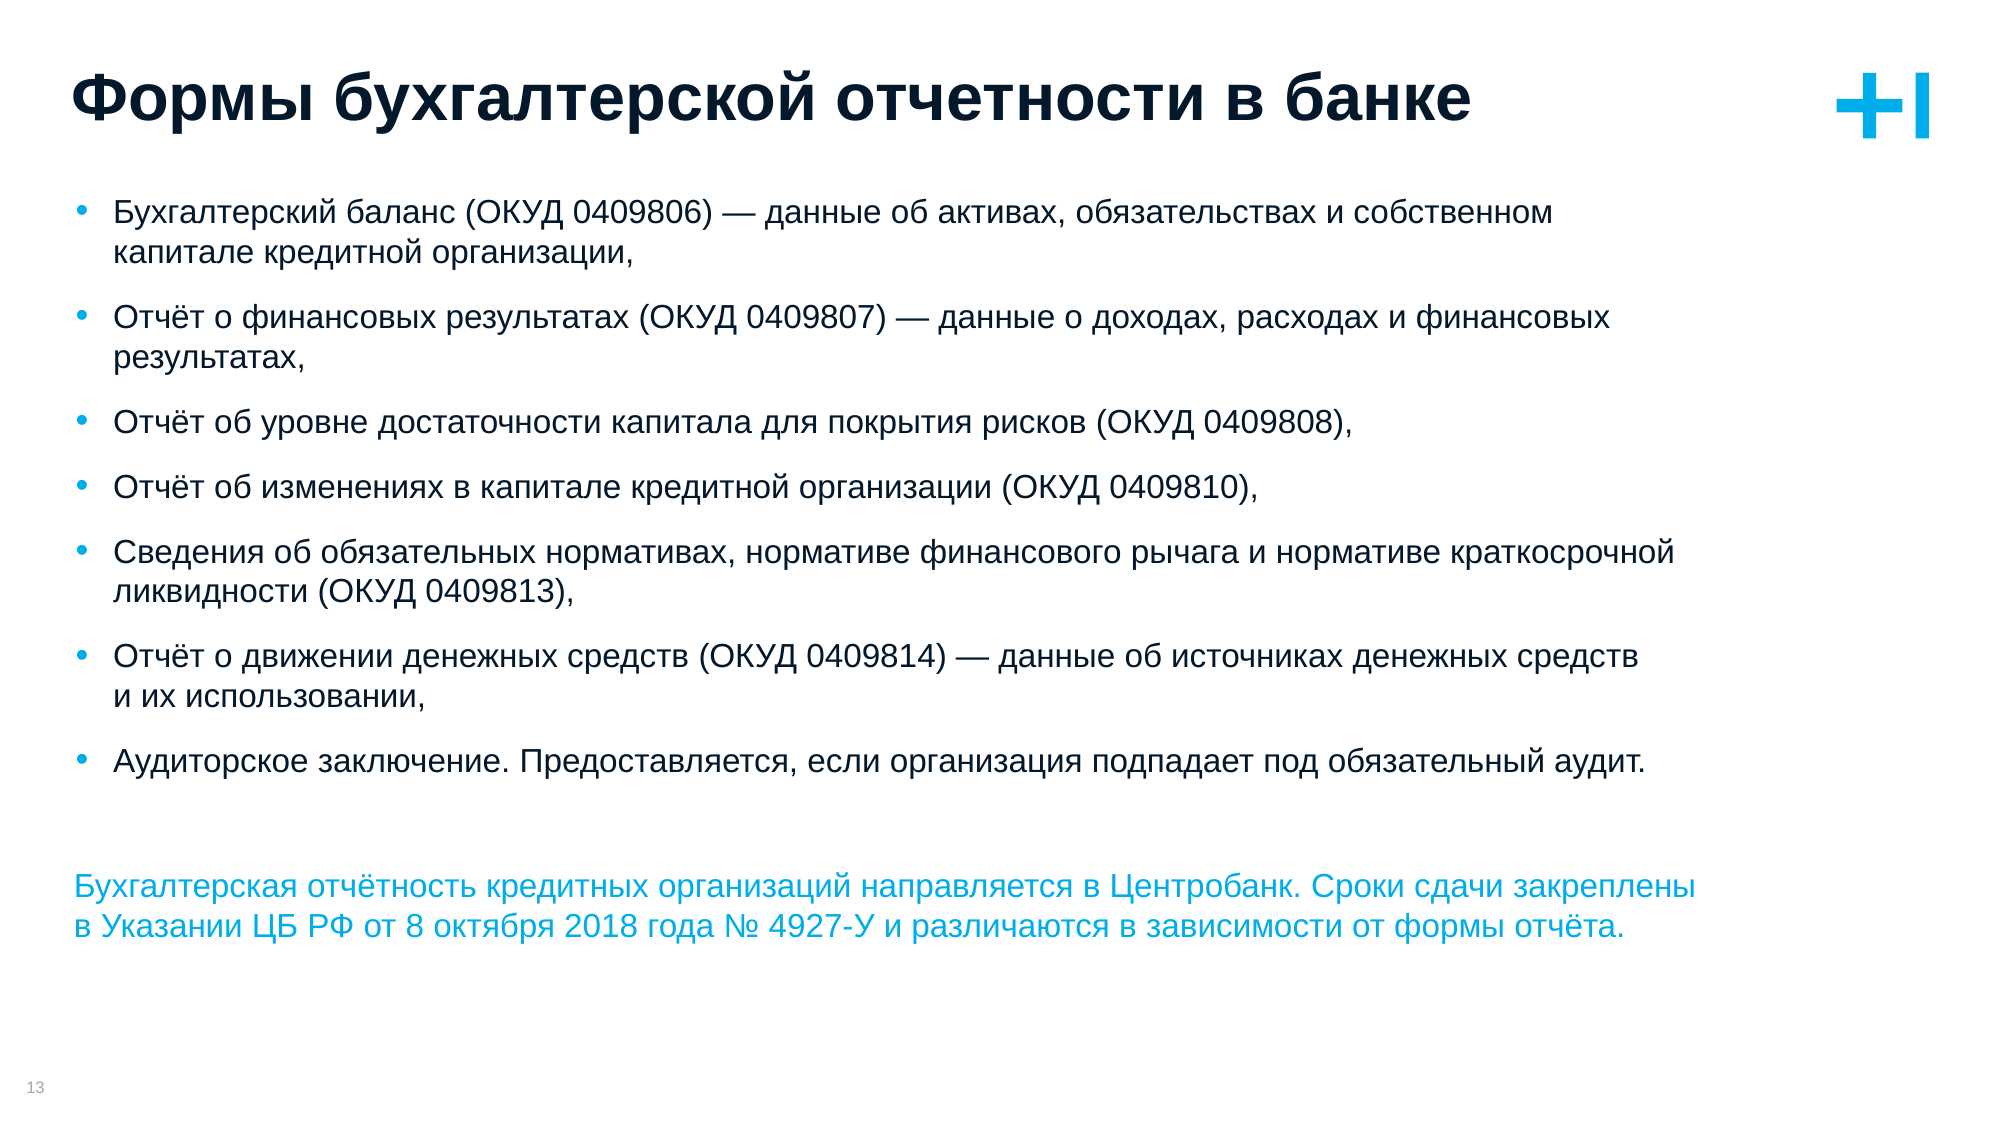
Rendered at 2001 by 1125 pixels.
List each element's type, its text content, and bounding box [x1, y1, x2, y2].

list Бухгалтерская отчётность кредитных организаций направляется в Центробанк. Сроки сдачи закреплены в Указании ЦБ РФ от 8 октября 2018 года № 4927-У и различаются в зависимости от формы отчёта. [74, 863, 1724, 970]
title Формы бухгалтерской отчетности в банке [70, 69, 1649, 134]
text_box Бухгалтерский баланс (ОКУД 0409806) — данные об активах, обязательствах и собственном капитале кредитной организации, Отчёт о финансовых результатах (ОКУД 0409807) — данные о доходах, расходах и финансовых результатах, Отчёт об уровне достаточности капитала для покрытия рисков (ОКУД 0409808), Отчёт об изменениях в капитале кредитной организации (ОКУД 0409810), Сведения об обязательных нормативах, нормативе финансового рычага и нормативе краткосрочной ликвидности (ОКУД 0409813), Отчёт о движении денежных средств (ОКУД 0409814) — данные об источниках денежных средств и их использовании, Аудиторское заключение. Предоставляется, если организация подпадает под обязательный аудит. [60, 182, 1710, 864]
